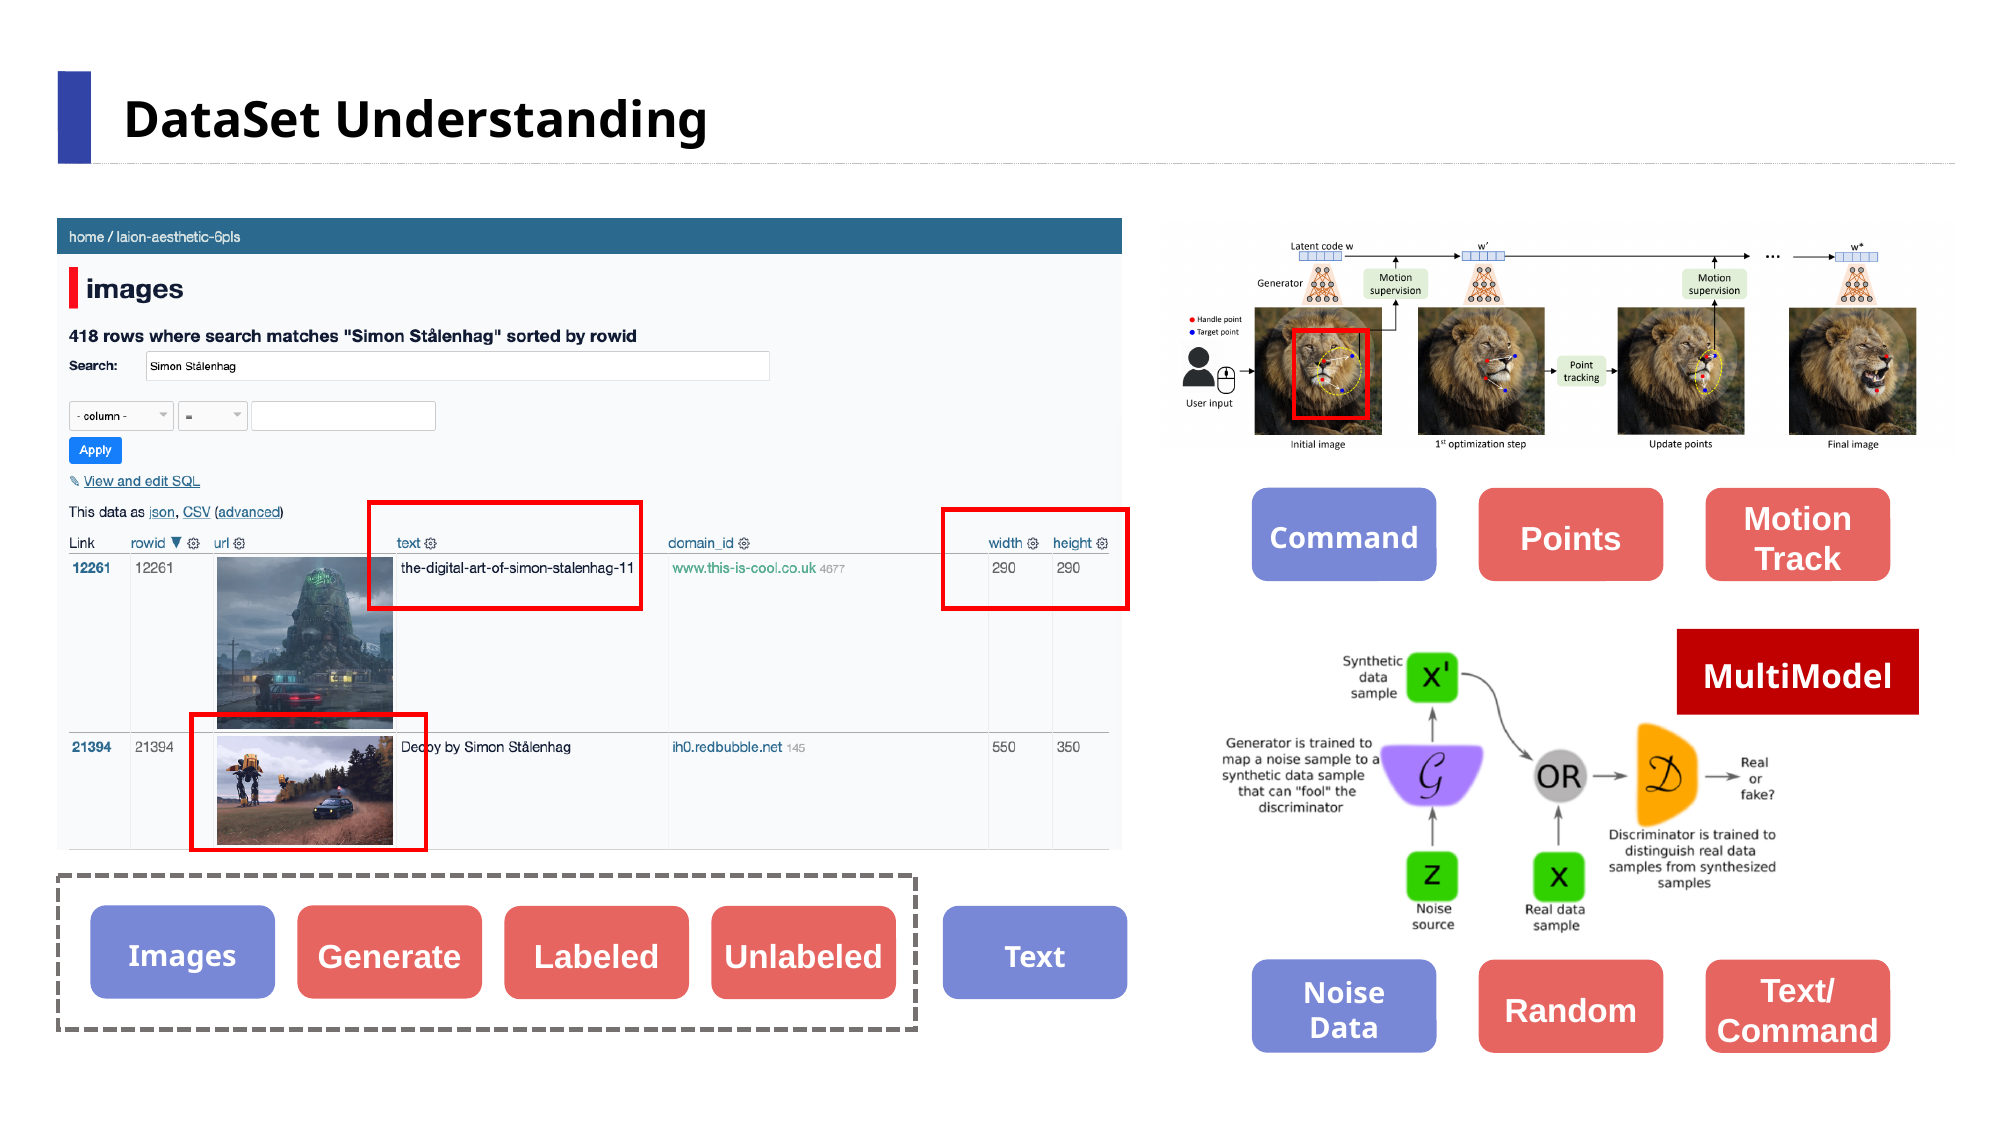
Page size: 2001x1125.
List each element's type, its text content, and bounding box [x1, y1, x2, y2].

text_box Noise Data [1251, 959, 1437, 1053]
text_box Motion Track [1705, 487, 1891, 582]
text_box Text/ Command [1705, 959, 1891, 1053]
text_box [57, 875, 916, 1030]
text_box Points [1478, 487, 1664, 582]
text_box MultiModel [1676, 628, 1919, 715]
text_box Random [1478, 959, 1664, 1053]
picture [57, 218, 1122, 850]
text_box Text [942, 905, 1128, 1000]
picture [1212, 628, 1786, 936]
picture [1160, 218, 1955, 454]
text_box Unlabeled [711, 905, 897, 1000]
text_box Command [1251, 487, 1437, 582]
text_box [57, 71, 1955, 164]
text_box [1122, 508, 1128, 609]
